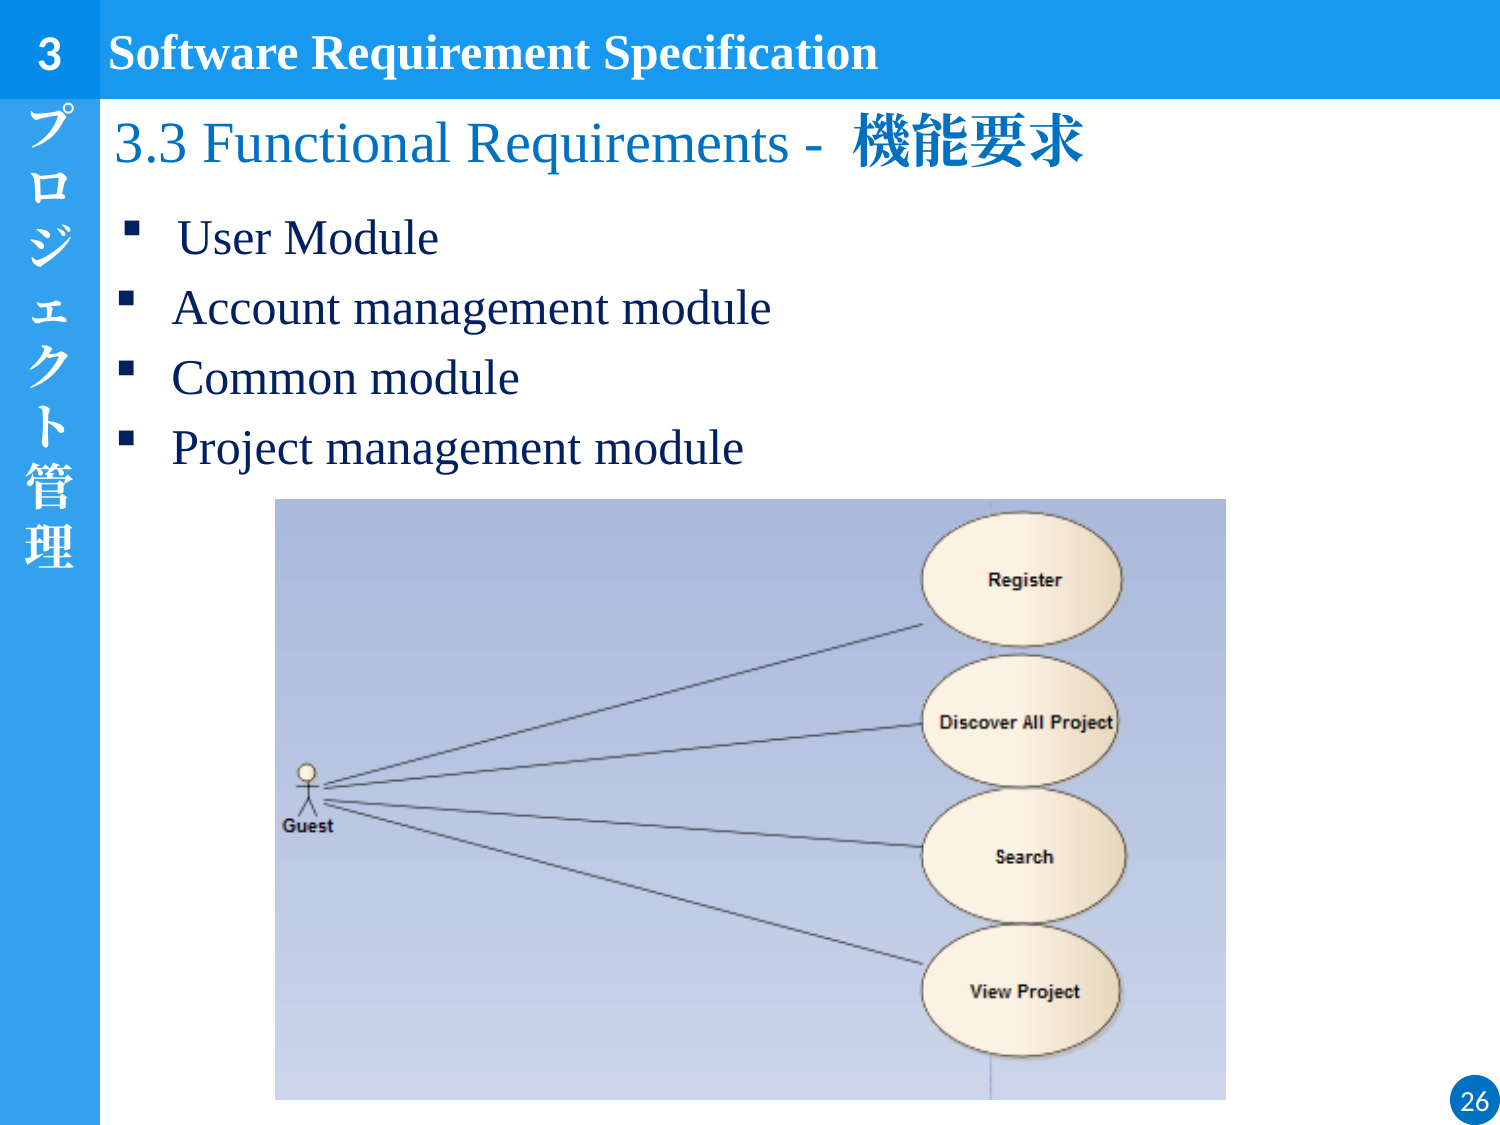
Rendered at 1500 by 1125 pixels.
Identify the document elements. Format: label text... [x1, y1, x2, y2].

title 3.3 Functional Requirements - 機能要求 [962, 104, 1500, 174]
text_box 26 [1447, 1072, 1500, 1125]
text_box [5, 12, 956, 589]
picture [0, 0, 1500, 1125]
picture [1488, 1113, 1500, 1125]
